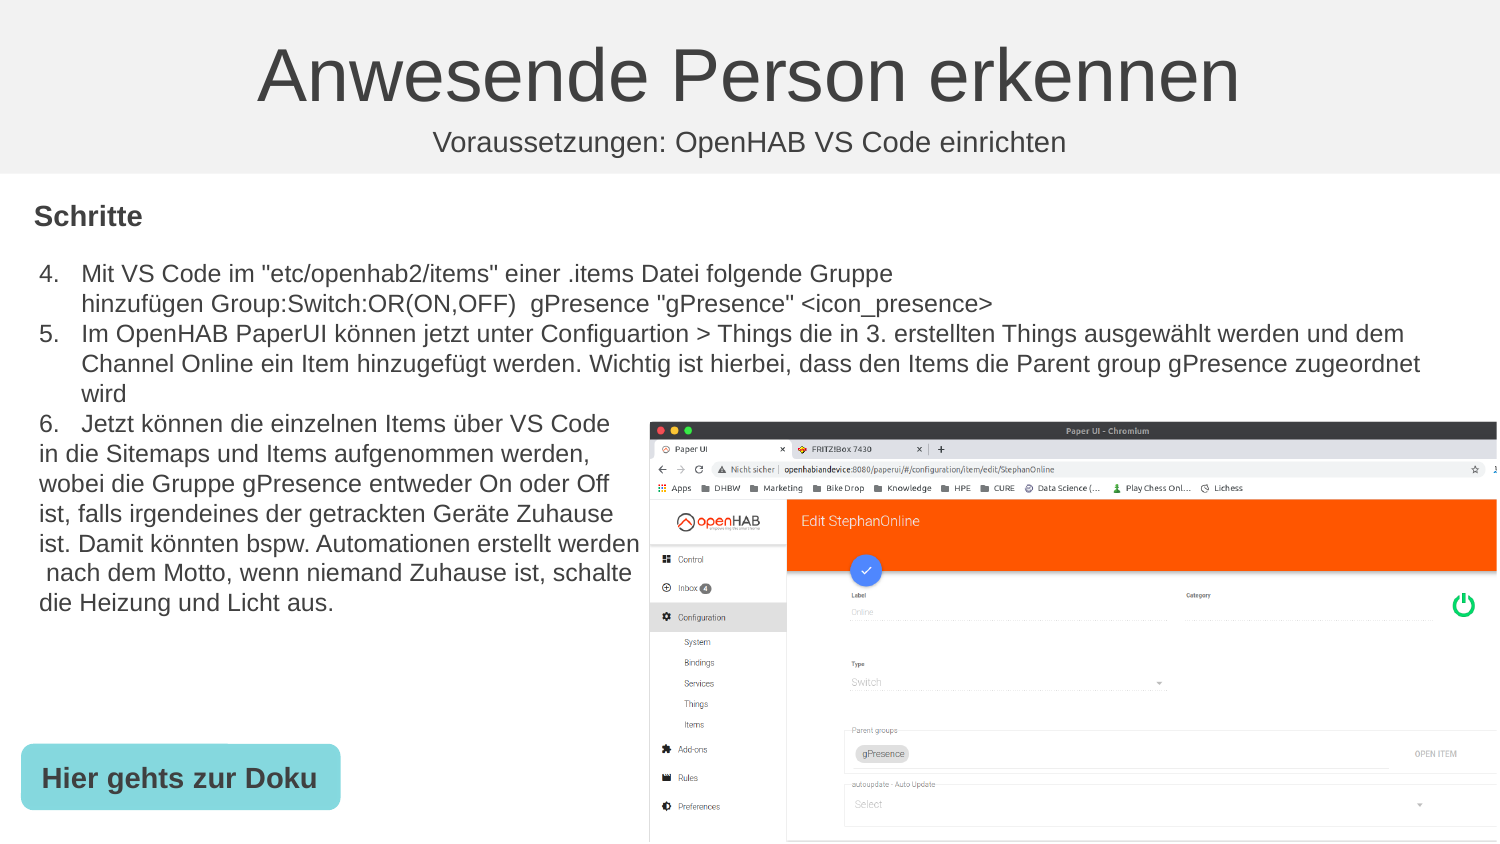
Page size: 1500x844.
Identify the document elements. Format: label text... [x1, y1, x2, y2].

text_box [0, 189, 1476, 706]
text_box [21, 743, 340, 752]
list Voraussetzungen: OpenHAB VS Code einrichten [0, 114, 1500, 162]
list Anwesende Person erkennen [0, 24, 1500, 114]
picture [648, 421, 1497, 842]
text_box [21, 802, 340, 811]
text_box Hier gehts zur Doku [0, 752, 362, 802]
